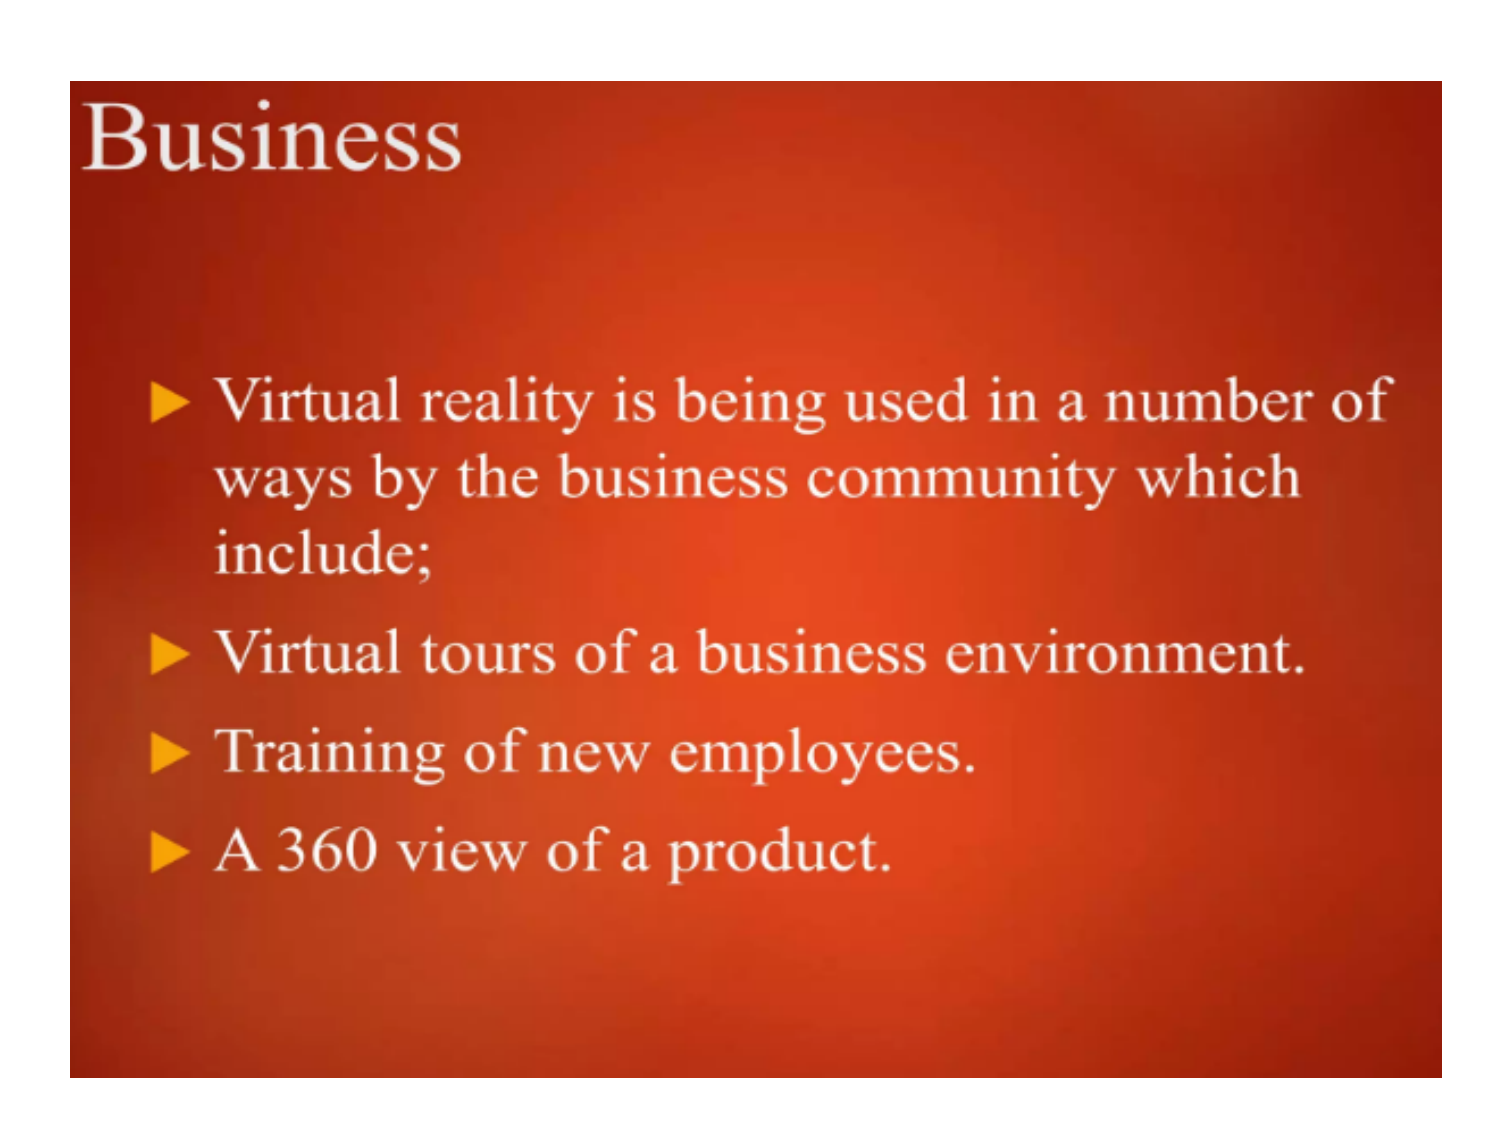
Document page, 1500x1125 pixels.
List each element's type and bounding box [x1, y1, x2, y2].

picture [70, 81, 1442, 1079]
